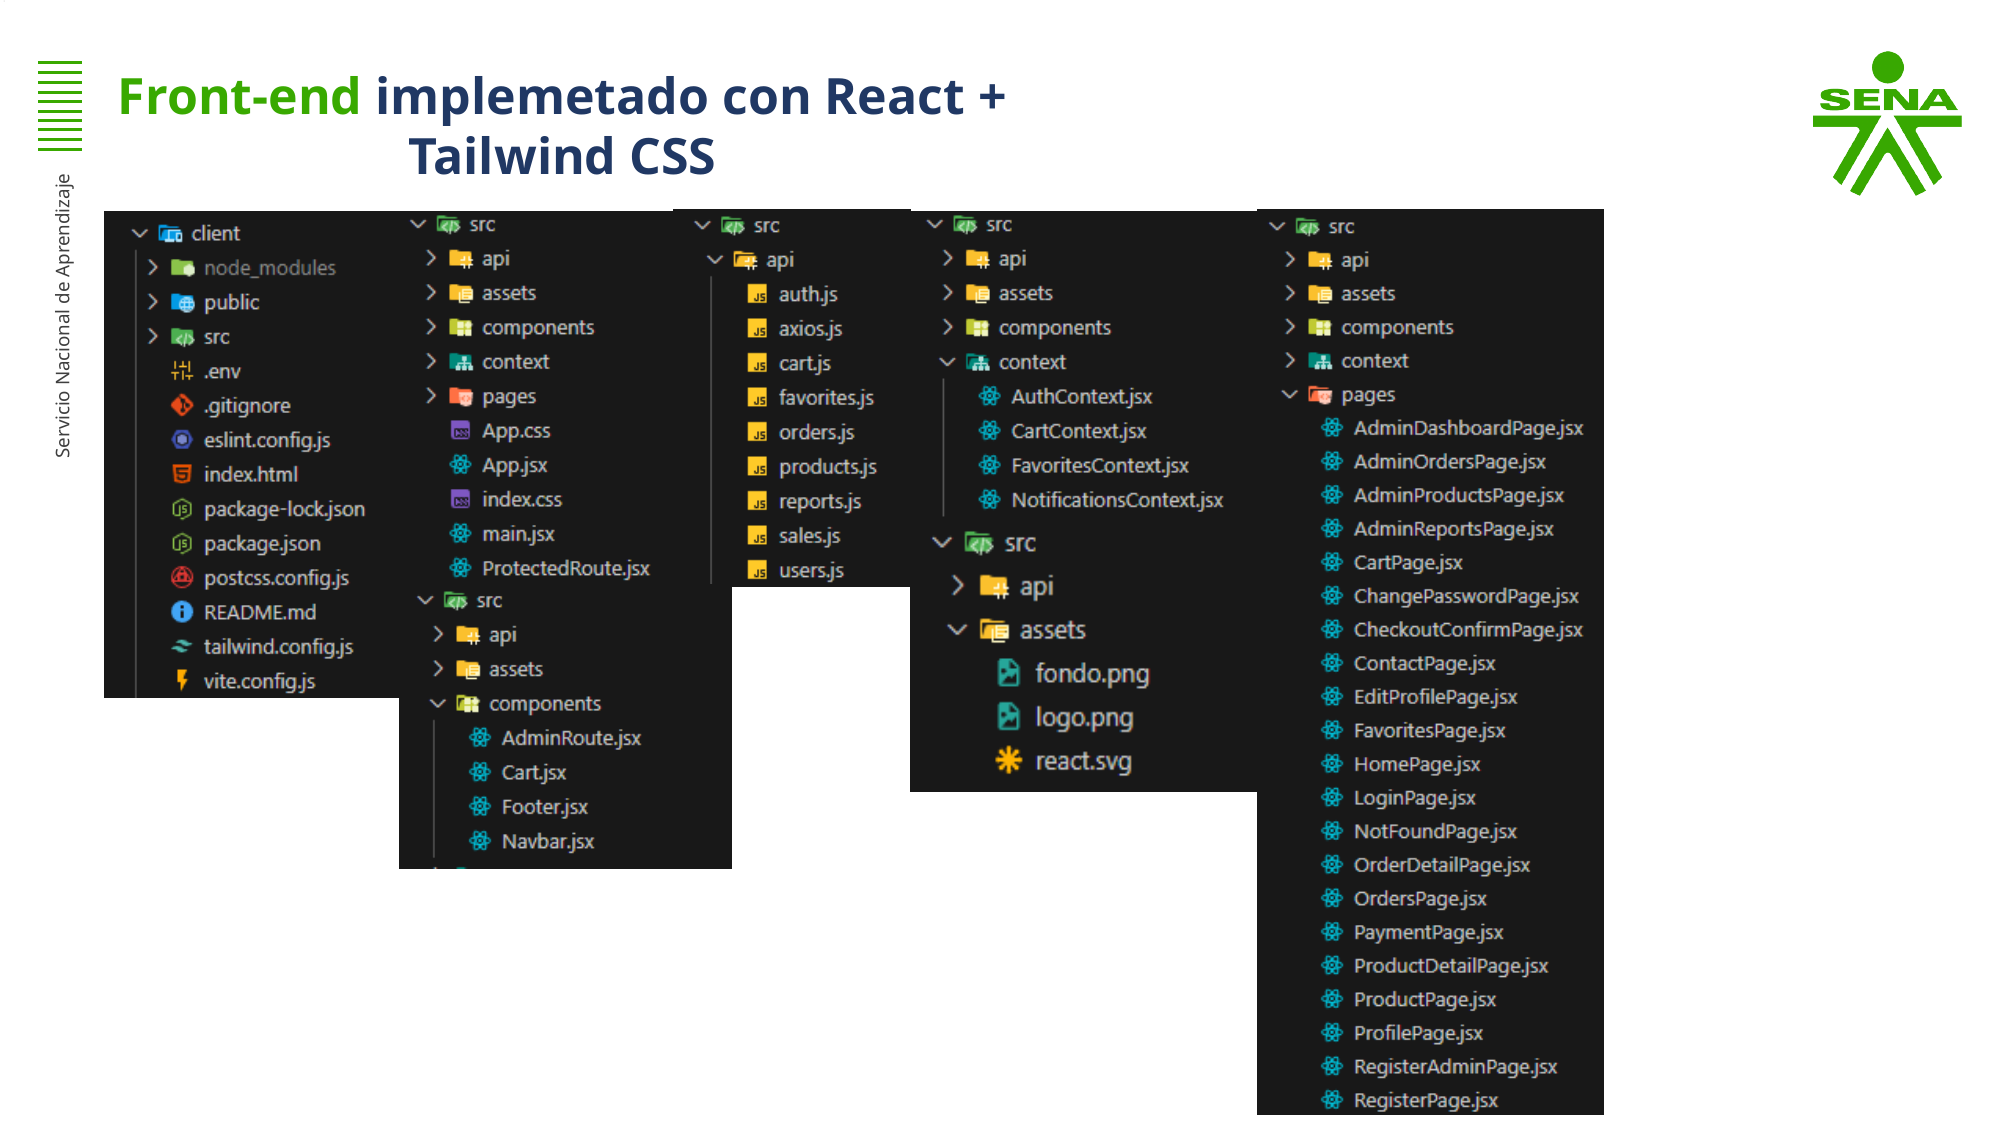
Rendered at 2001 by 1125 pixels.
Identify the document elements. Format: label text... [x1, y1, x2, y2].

text_box Servicio Nacional de Aprendizaje [43, 158, 81, 485]
picture [104, 209, 1604, 1115]
picture [1813, 51, 1962, 197]
text_box Front-end implemetado con React + Tailwind CSS [82, 61, 1040, 185]
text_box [38, 62, 83, 150]
